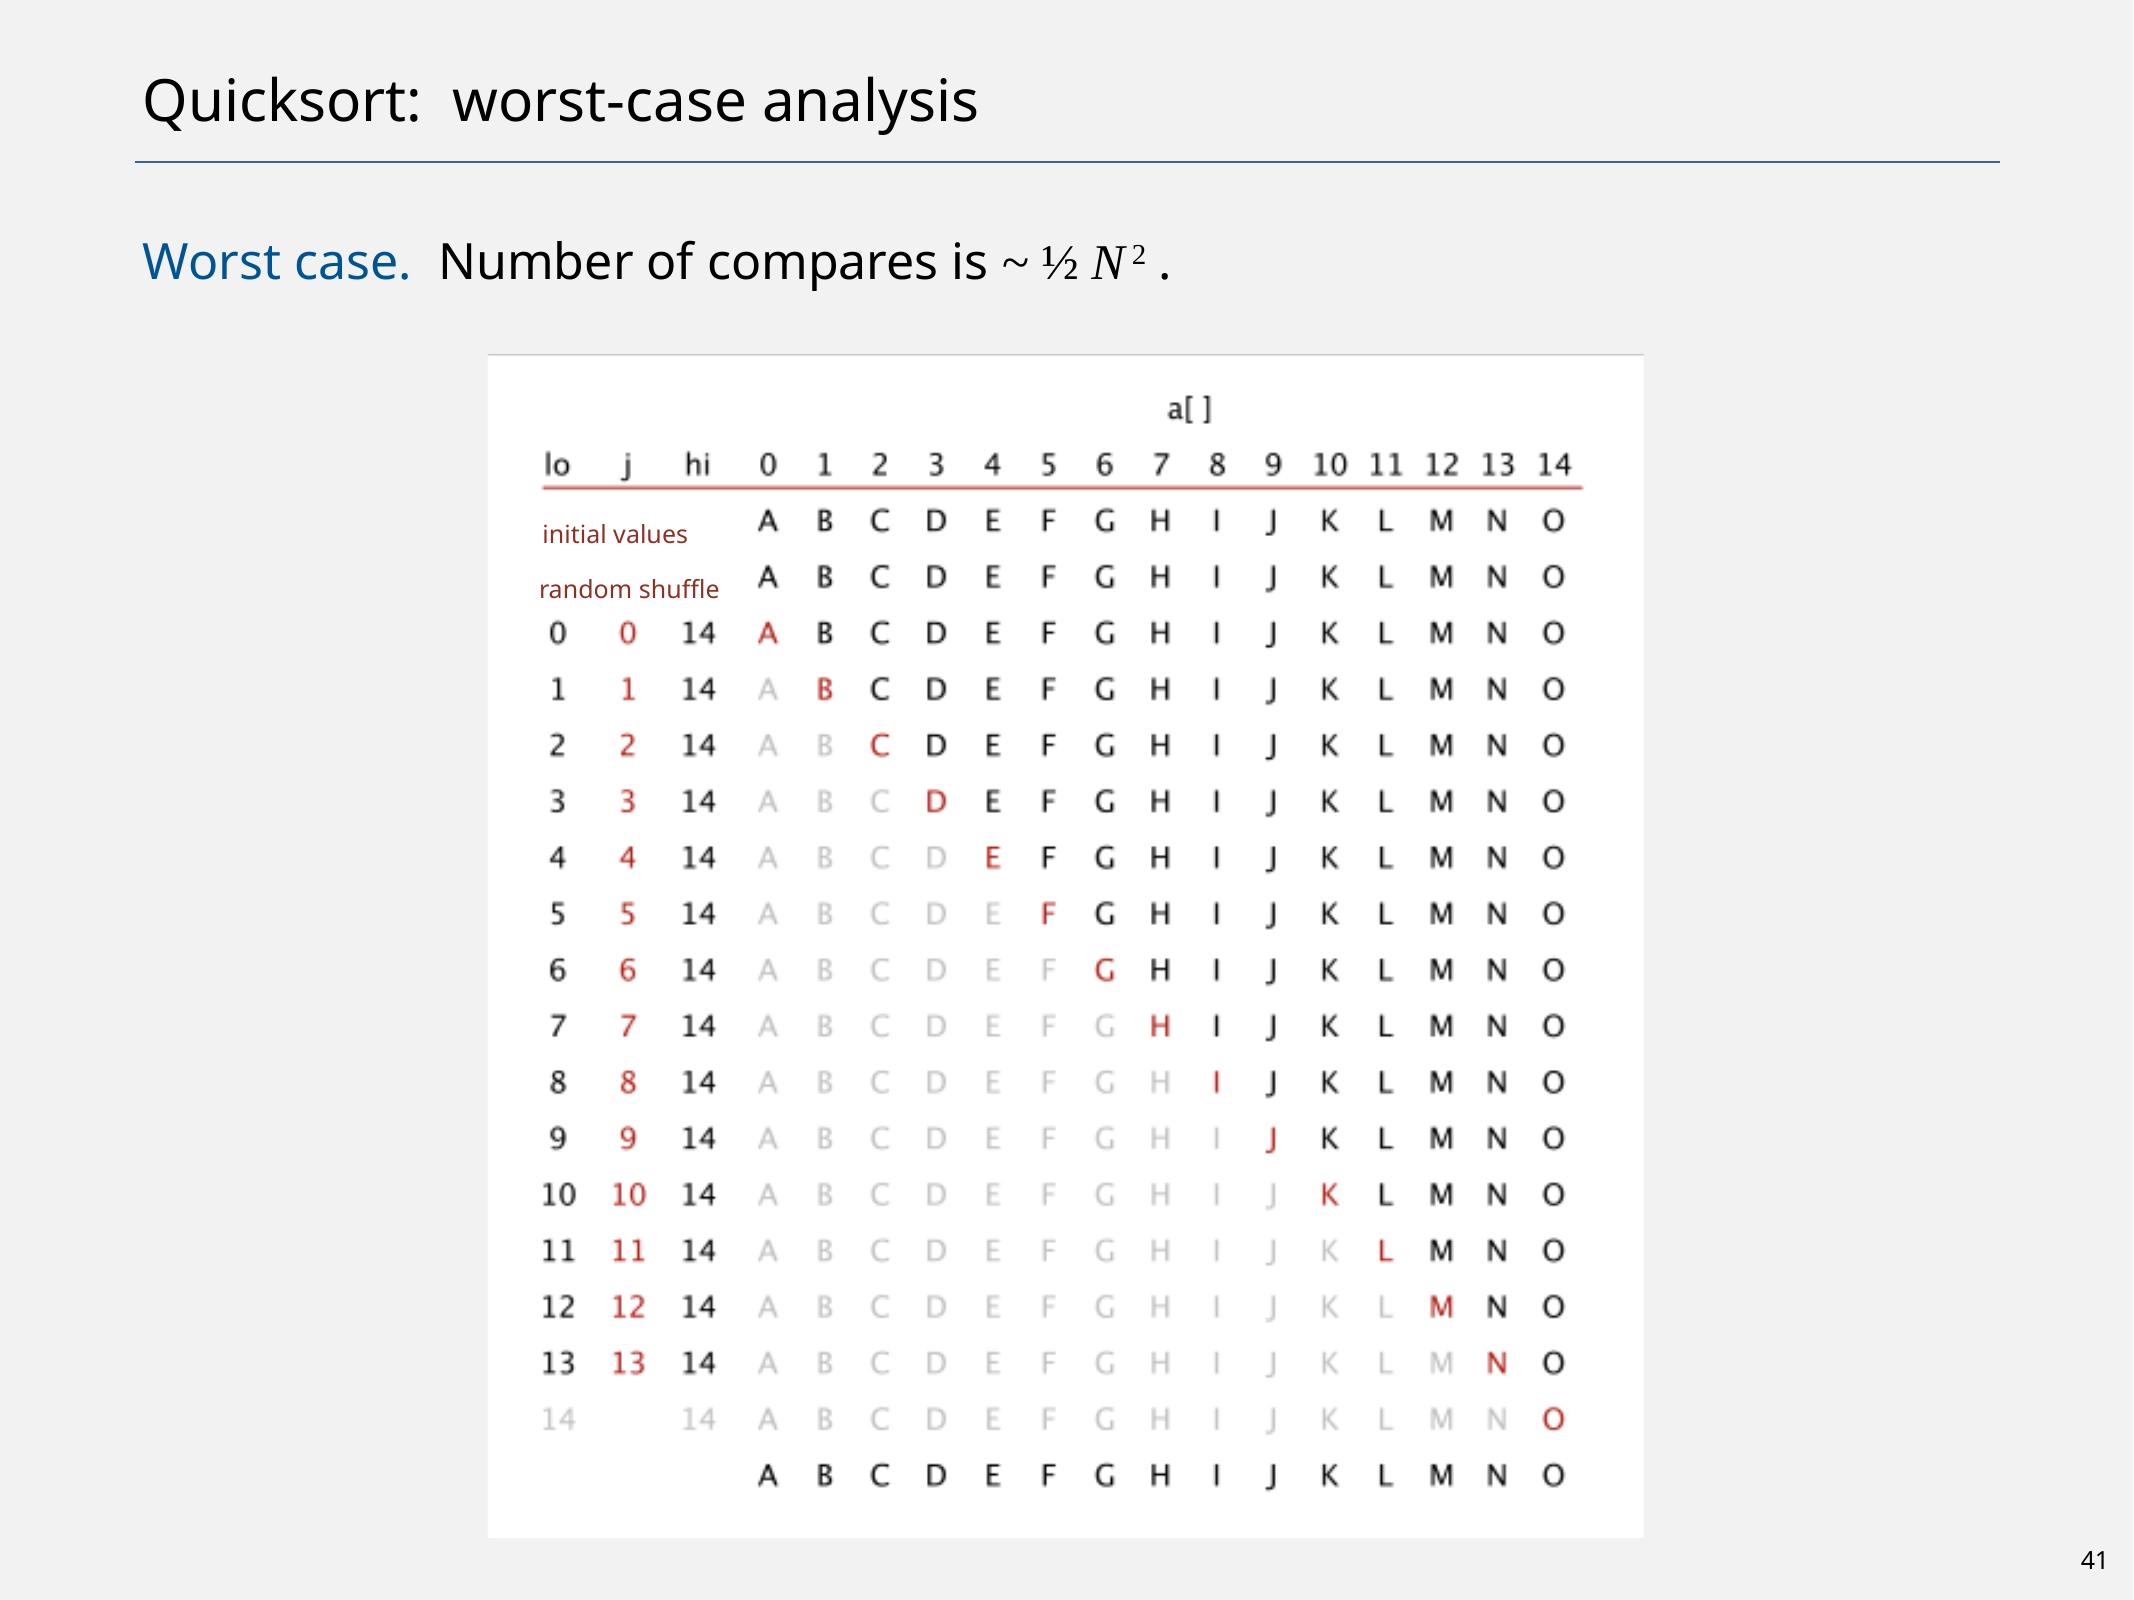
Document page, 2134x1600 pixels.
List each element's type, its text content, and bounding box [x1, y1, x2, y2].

picture [487, 353, 1644, 1538]
slide_number 41 [2069, 1537, 2121, 1587]
list Worst case. Number of compares is ~ ½ N 2 . [132, 207, 2001, 1543]
title Quicksort: worst-case analysis [132, 0, 2001, 134]
